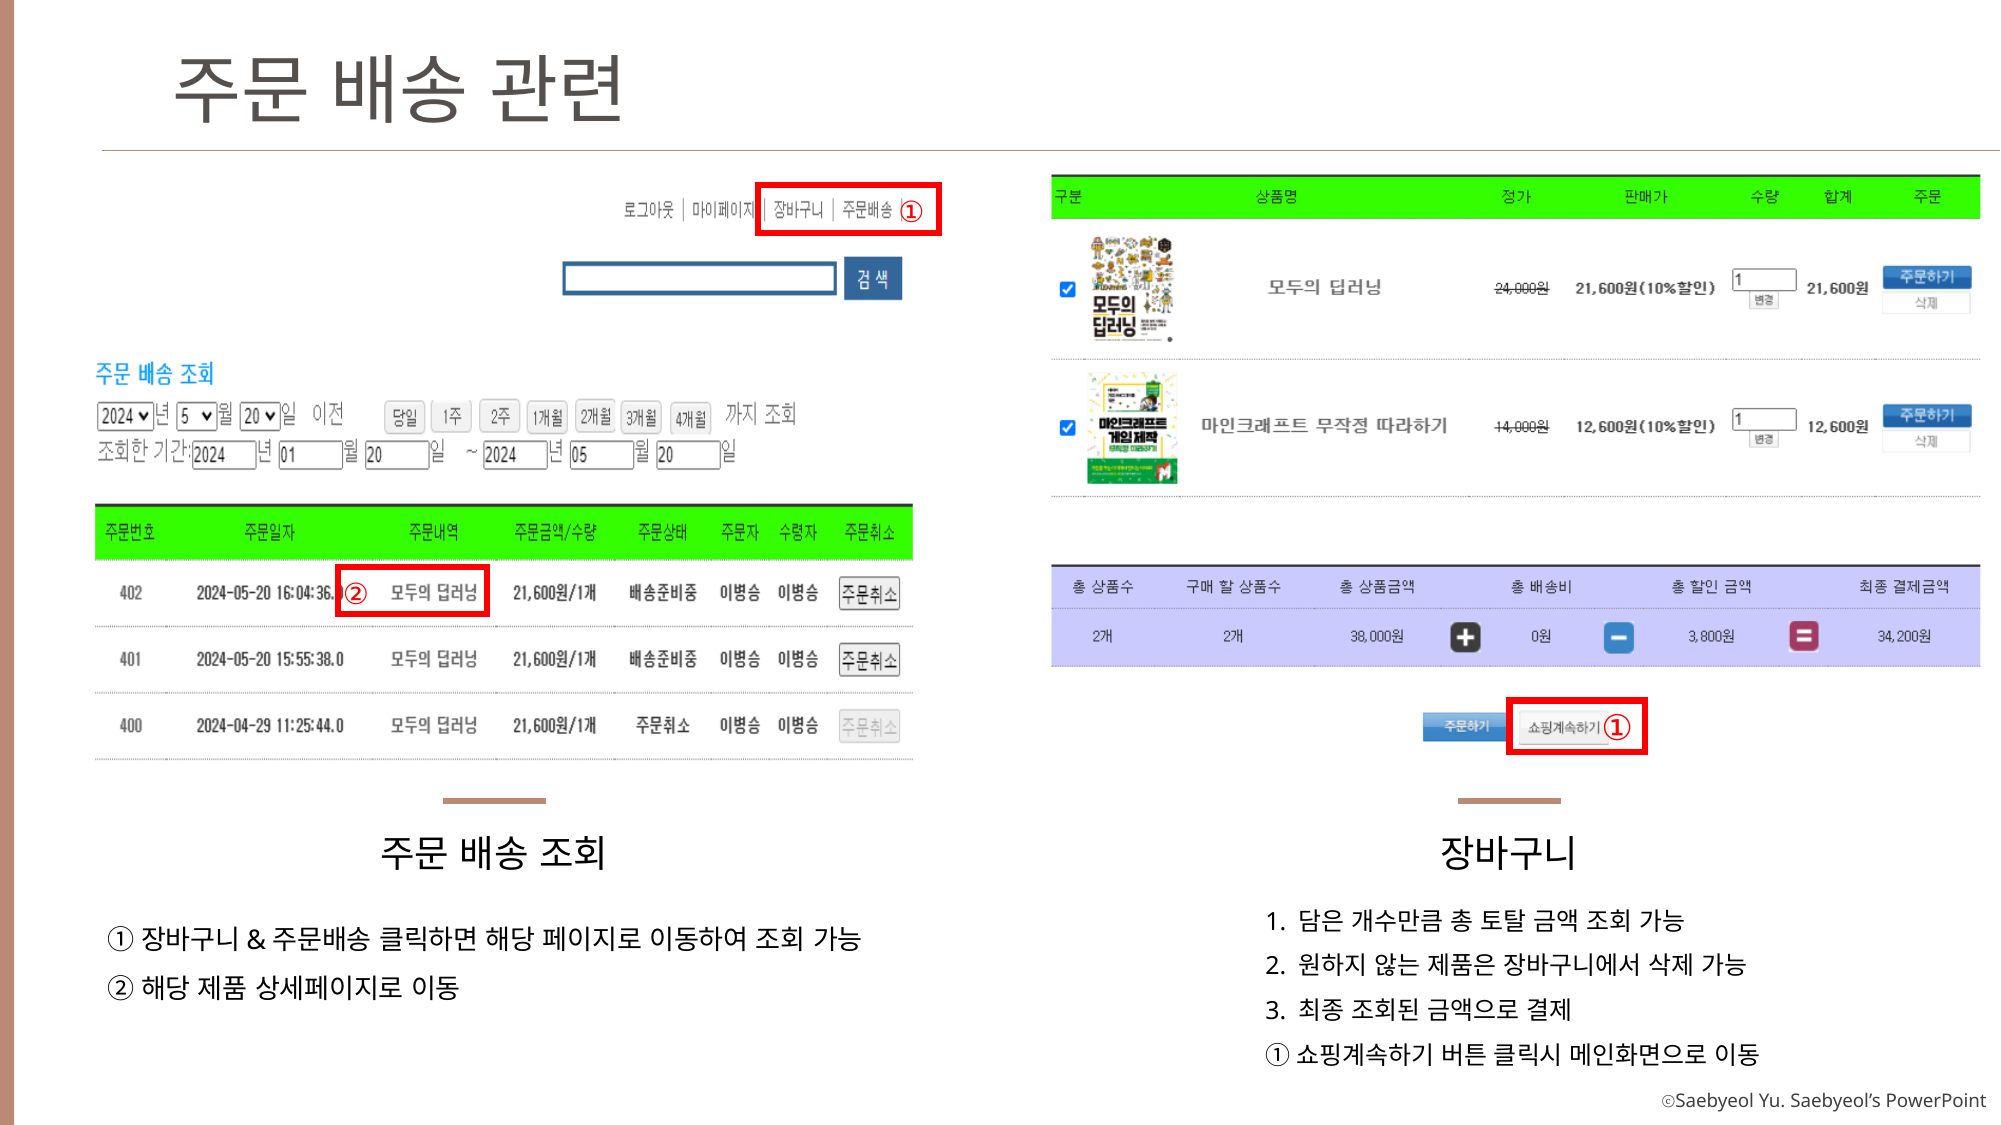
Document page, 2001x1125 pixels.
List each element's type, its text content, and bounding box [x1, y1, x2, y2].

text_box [1250, 801, 1840, 1074]
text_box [92, 801, 982, 1007]
text_box ① [883, 185, 943, 236]
text_box [0, 0, 15, 1125]
picture [92, 186, 916, 768]
picture [1048, 171, 1984, 768]
text_box 주문 배송 관련 [157, 34, 643, 140]
